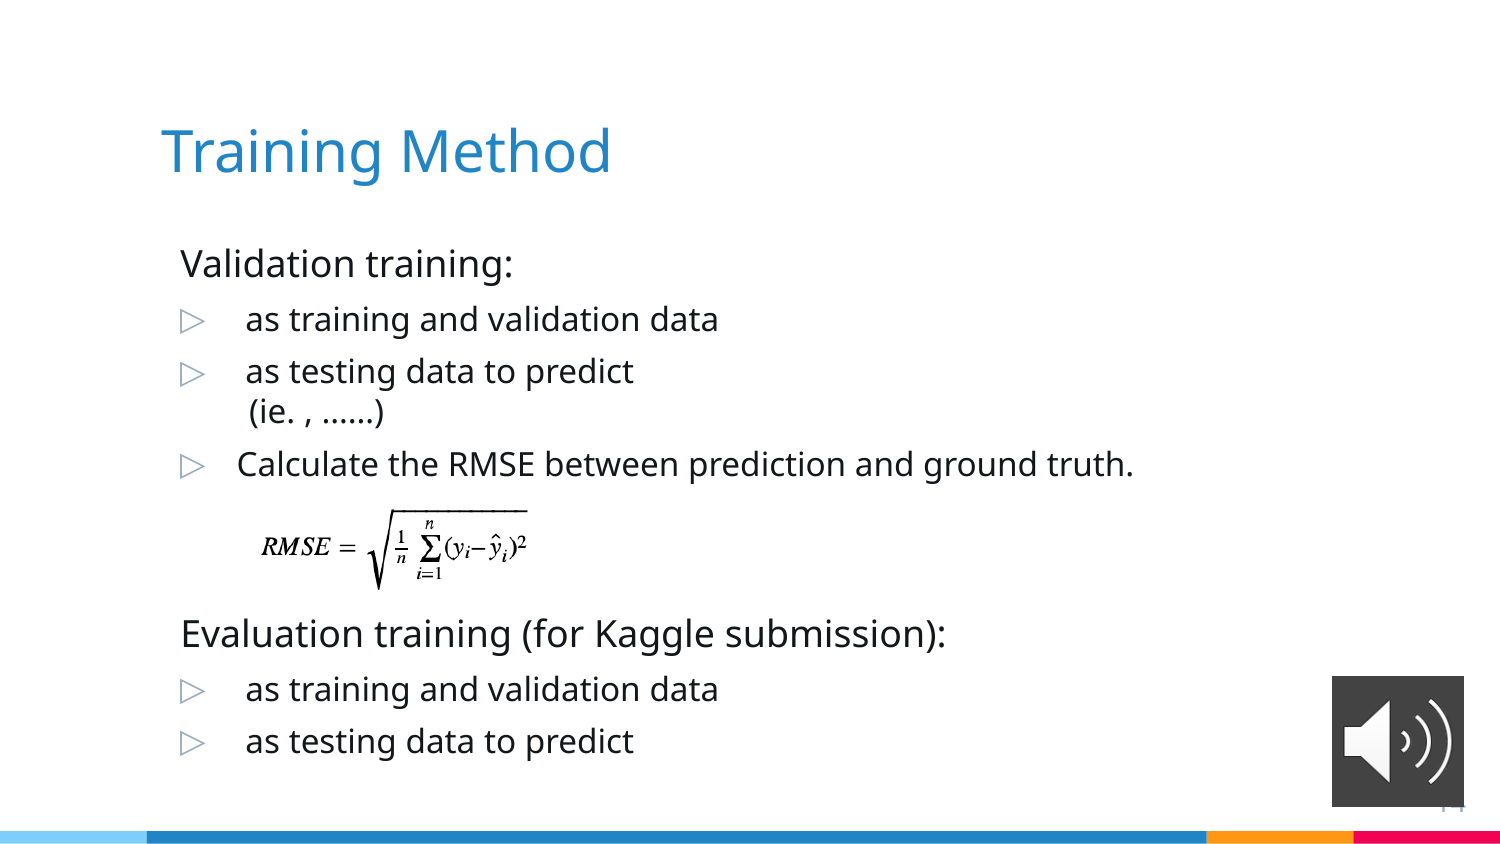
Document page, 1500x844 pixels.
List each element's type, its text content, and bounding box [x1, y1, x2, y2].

picture [240, 492, 560, 616]
slide_number 14 [1391, 770, 1482, 822]
picture [1330, 674, 1465, 809]
title Training Method [146, 58, 1207, 200]
